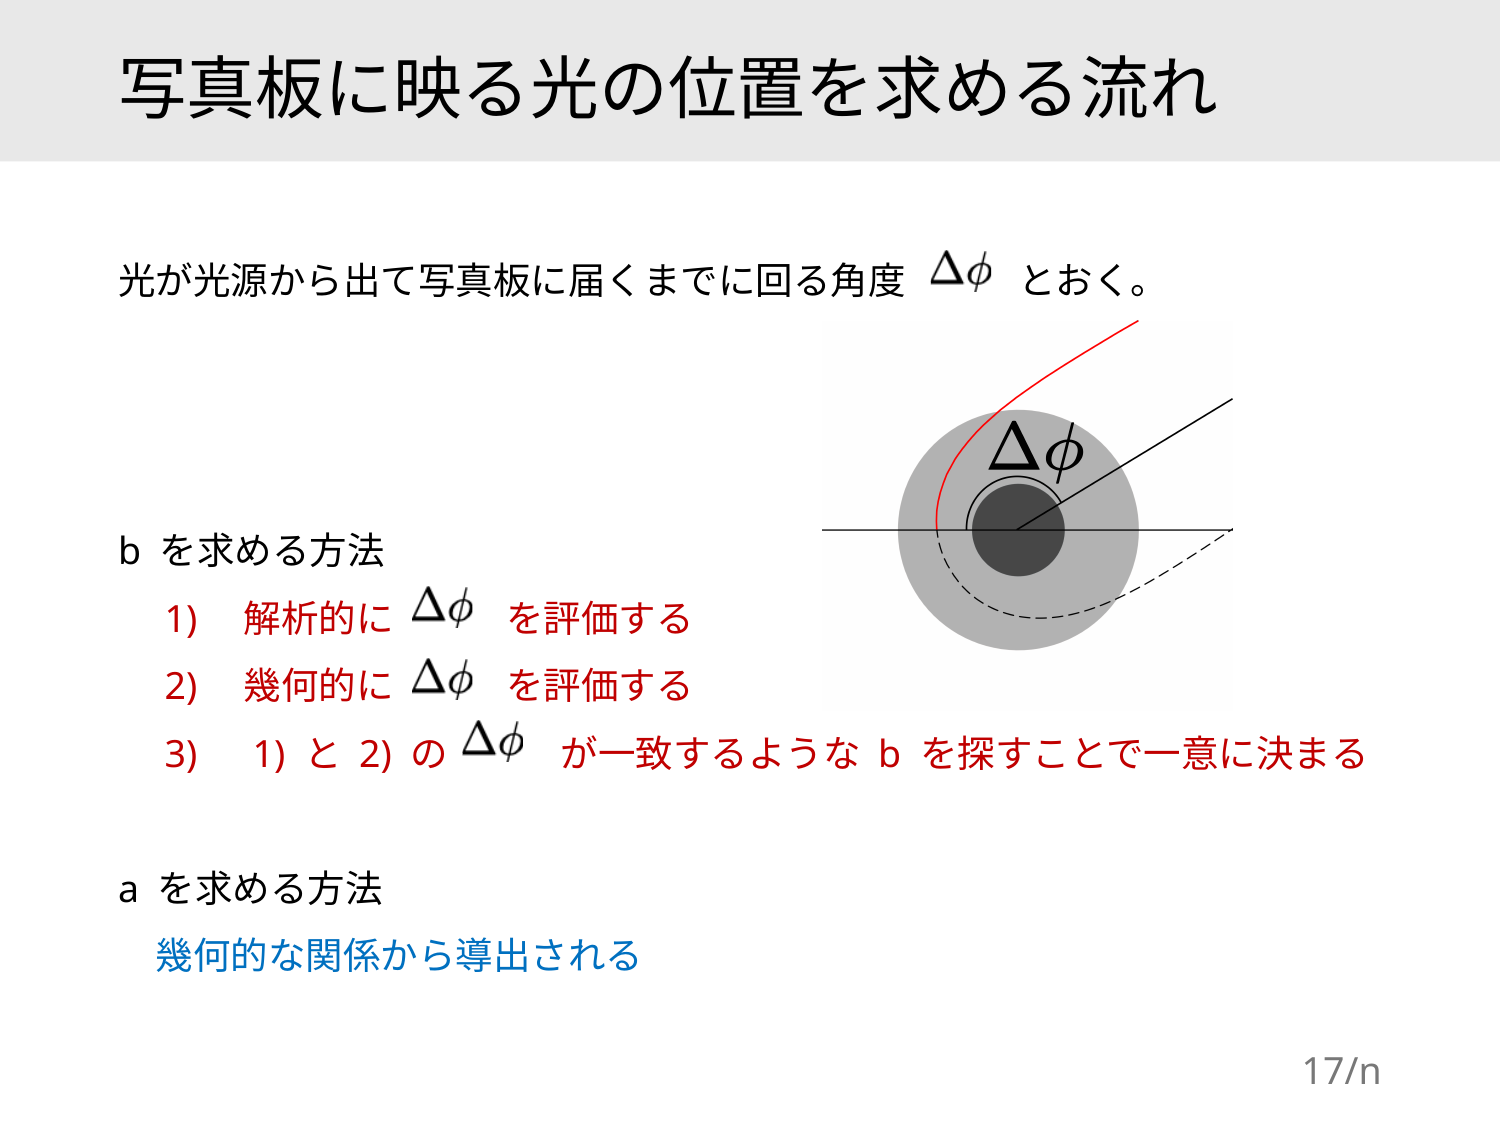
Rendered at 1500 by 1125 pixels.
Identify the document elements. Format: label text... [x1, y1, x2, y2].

picture [411, 658, 473, 701]
text_box 光が光源から出て写真板に届くまでに回る角度 とおく。 b を求める方法 1) 解析的に を評価する 2) 幾何的に を評価する 3) 1) と 2) の が一致するような b を探すことで一意に決まる a を求める方法 幾何的な関係から導出される [103, 227, 1397, 1065]
title 写真板に映る光の位置を求める流れ [103, 11, 1397, 173]
slide_number 17/n [1059, 1065, 1397, 1103]
picture [461, 720, 524, 763]
picture [822, 249, 1233, 712]
text_box [0, 0, 1500, 163]
picture [411, 586, 473, 629]
